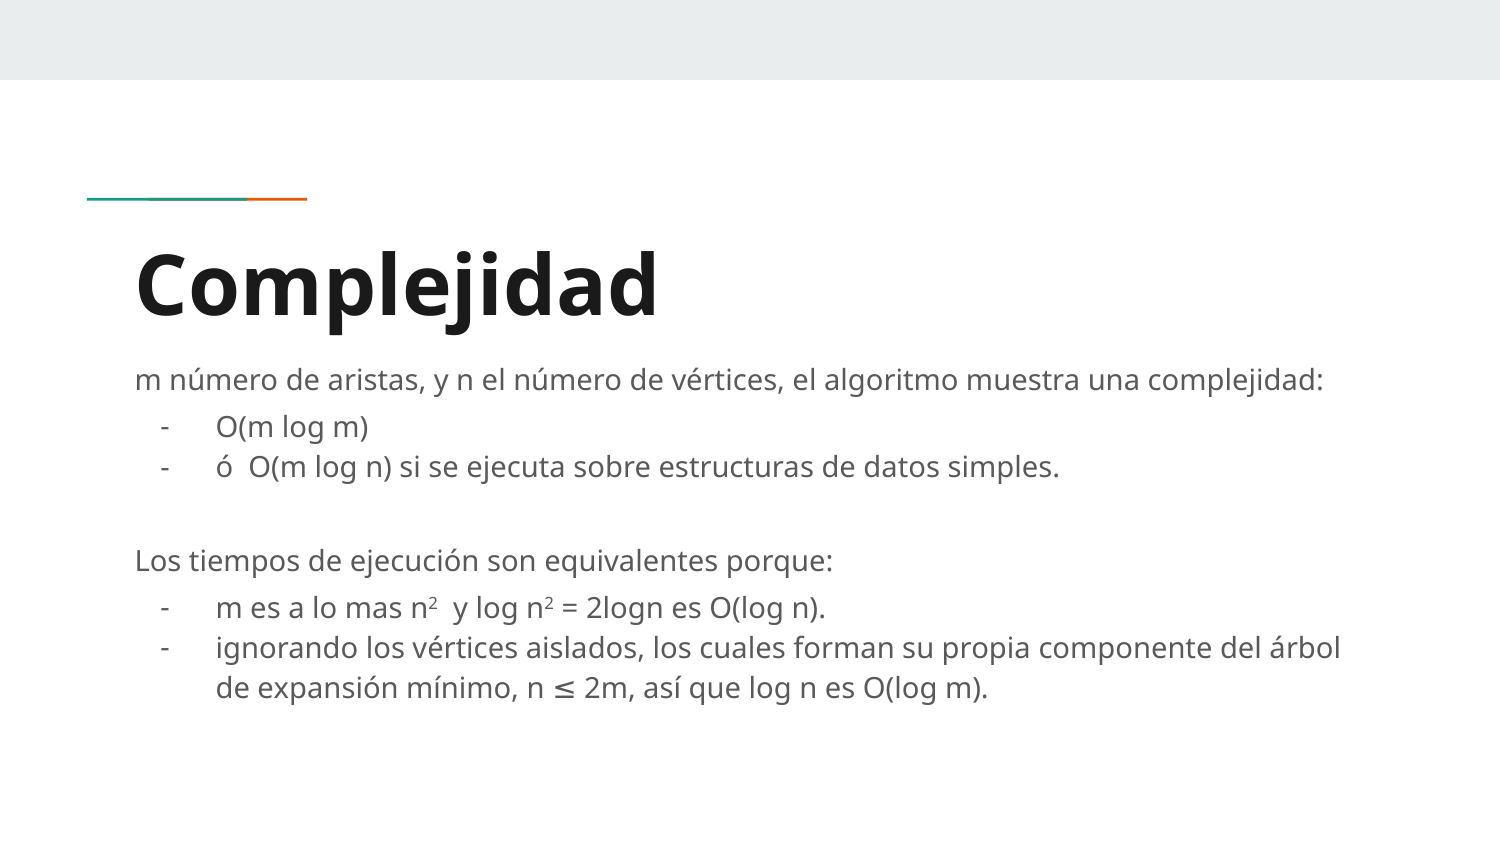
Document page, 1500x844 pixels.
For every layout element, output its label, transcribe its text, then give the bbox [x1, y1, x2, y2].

list m número de aristas, y n el número de vértices, el algoritmo muestra una complejidad: O(m log m) ó O(m log n) si se ejecuta sobre estructuras de datos simples. Los tiempos de ejecución son equivalentes porque: m es a lo mas n2 y log n2 = 2logn es O(log n). ignorando los vértices aislados, los cuales forman su propia componente del árbol de expansión mínimo, n ≤ 2m, así que log n es O(log m). [119, 341, 1381, 738]
title Complejidad [119, 216, 1381, 305]
